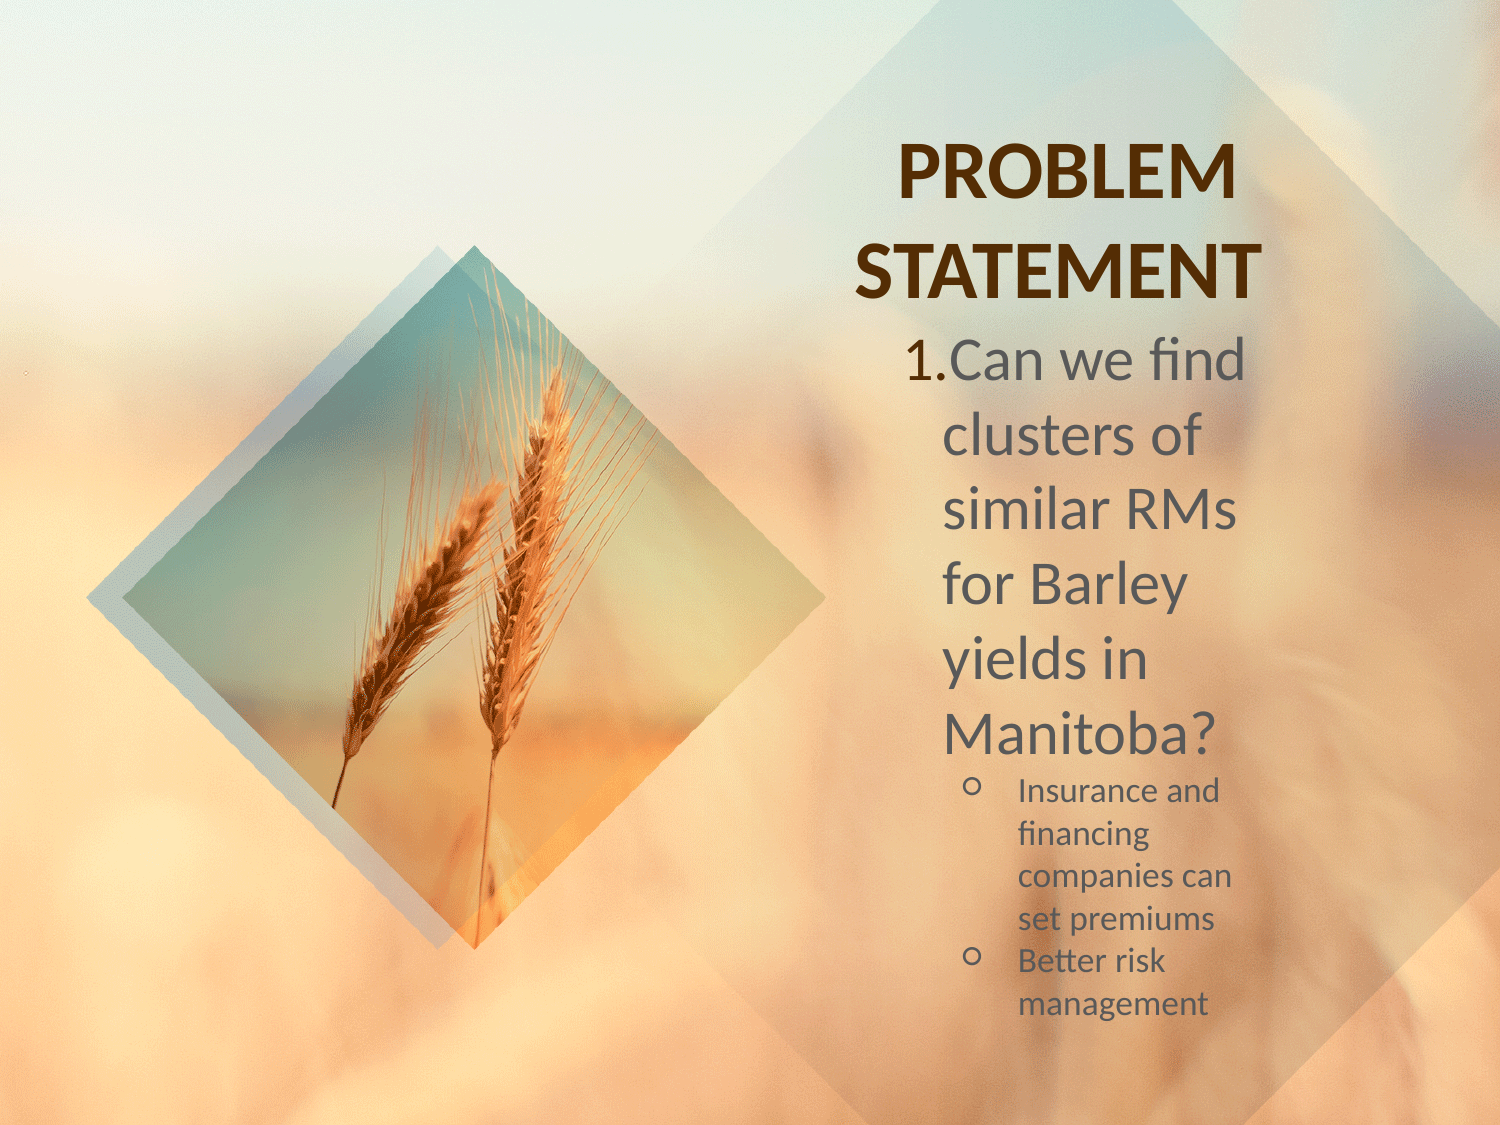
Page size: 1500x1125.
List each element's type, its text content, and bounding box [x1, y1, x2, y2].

text_box Can we find clusters of similar RMs for Barley yields in Manitoba? Insurance and financing companies can set premiums Better risk management [852, 385, 1265, 1100]
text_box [737, 107, 1381, 376]
picture [0, 0, 1500, 1125]
